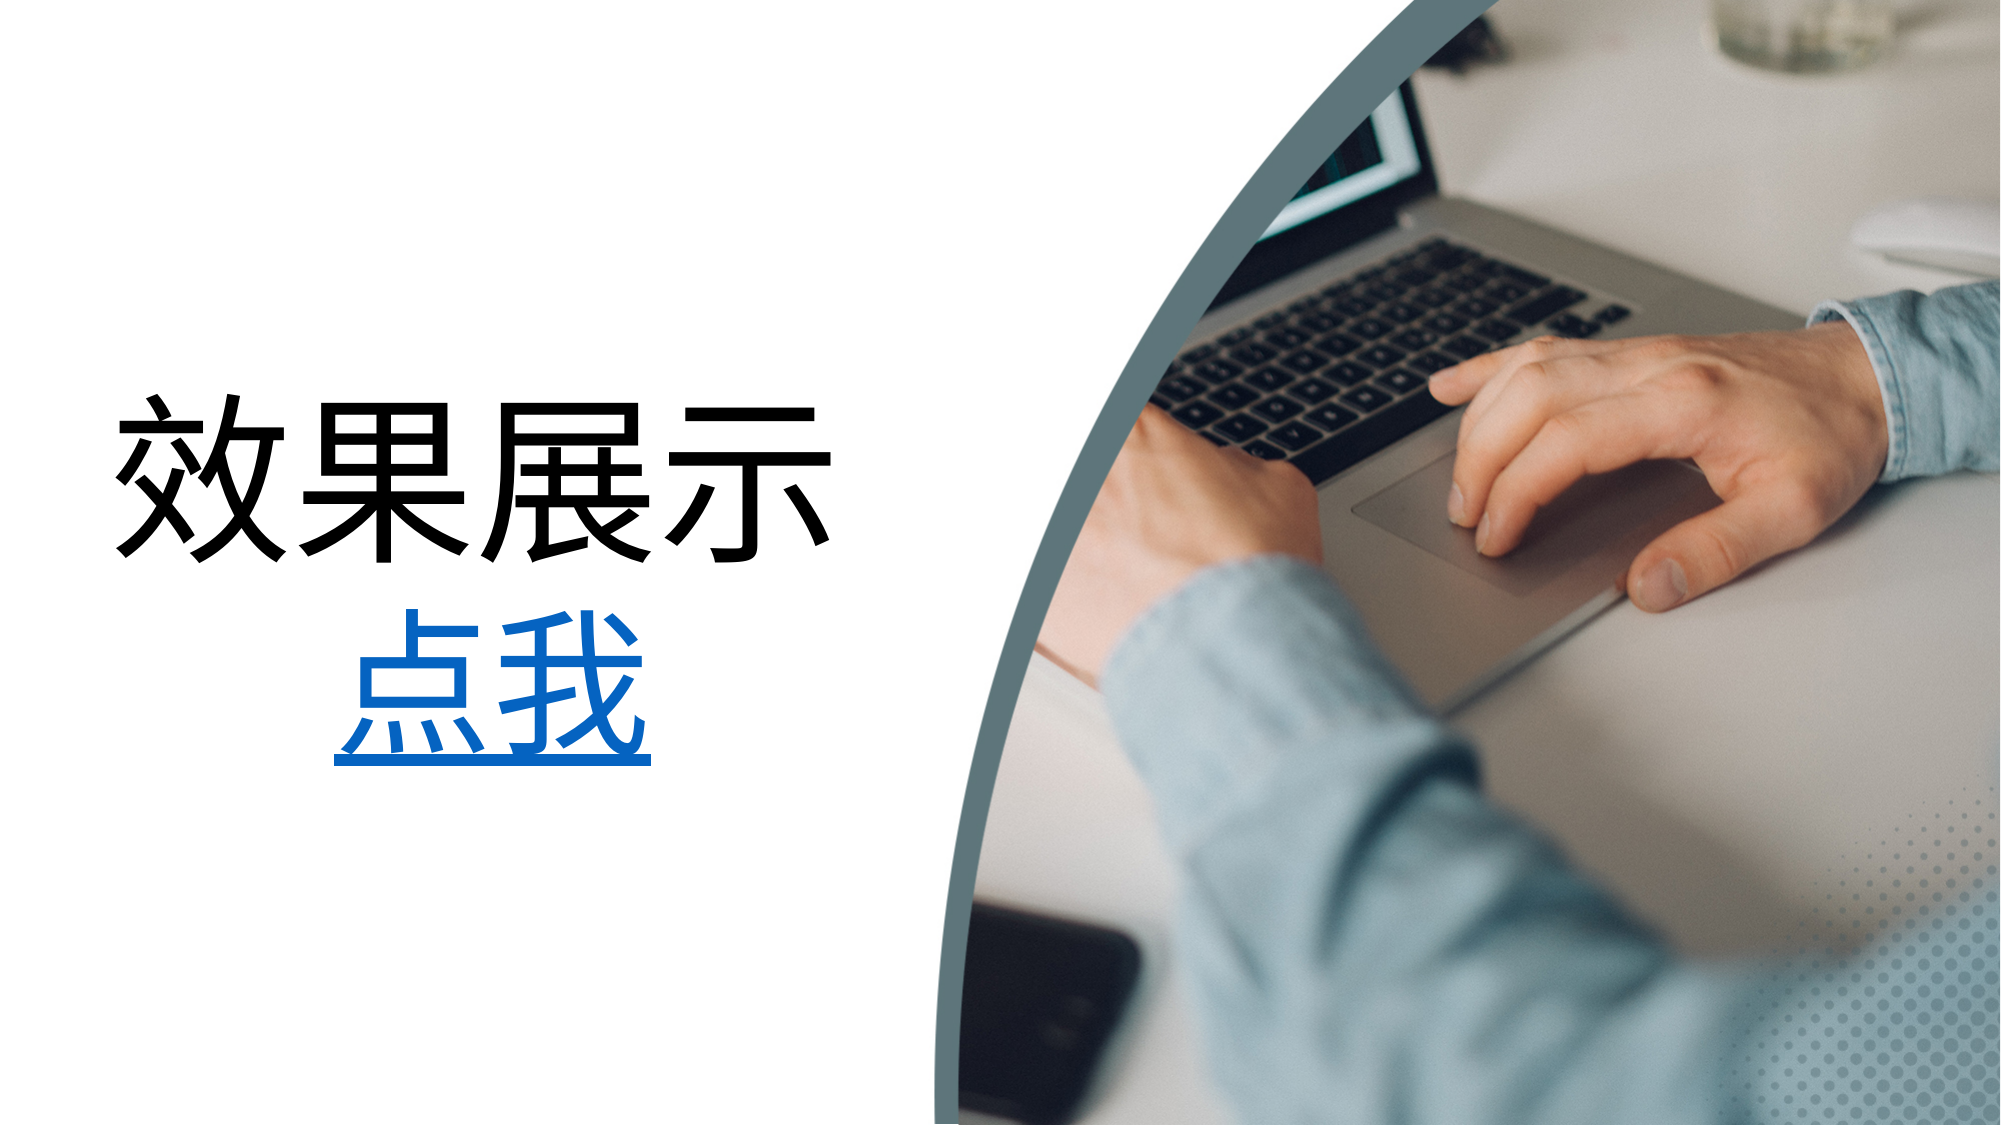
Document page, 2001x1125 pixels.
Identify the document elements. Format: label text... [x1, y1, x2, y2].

picture [0, 0, 2001, 1125]
text_box 效果展示 点我 [94, 357, 1051, 821]
